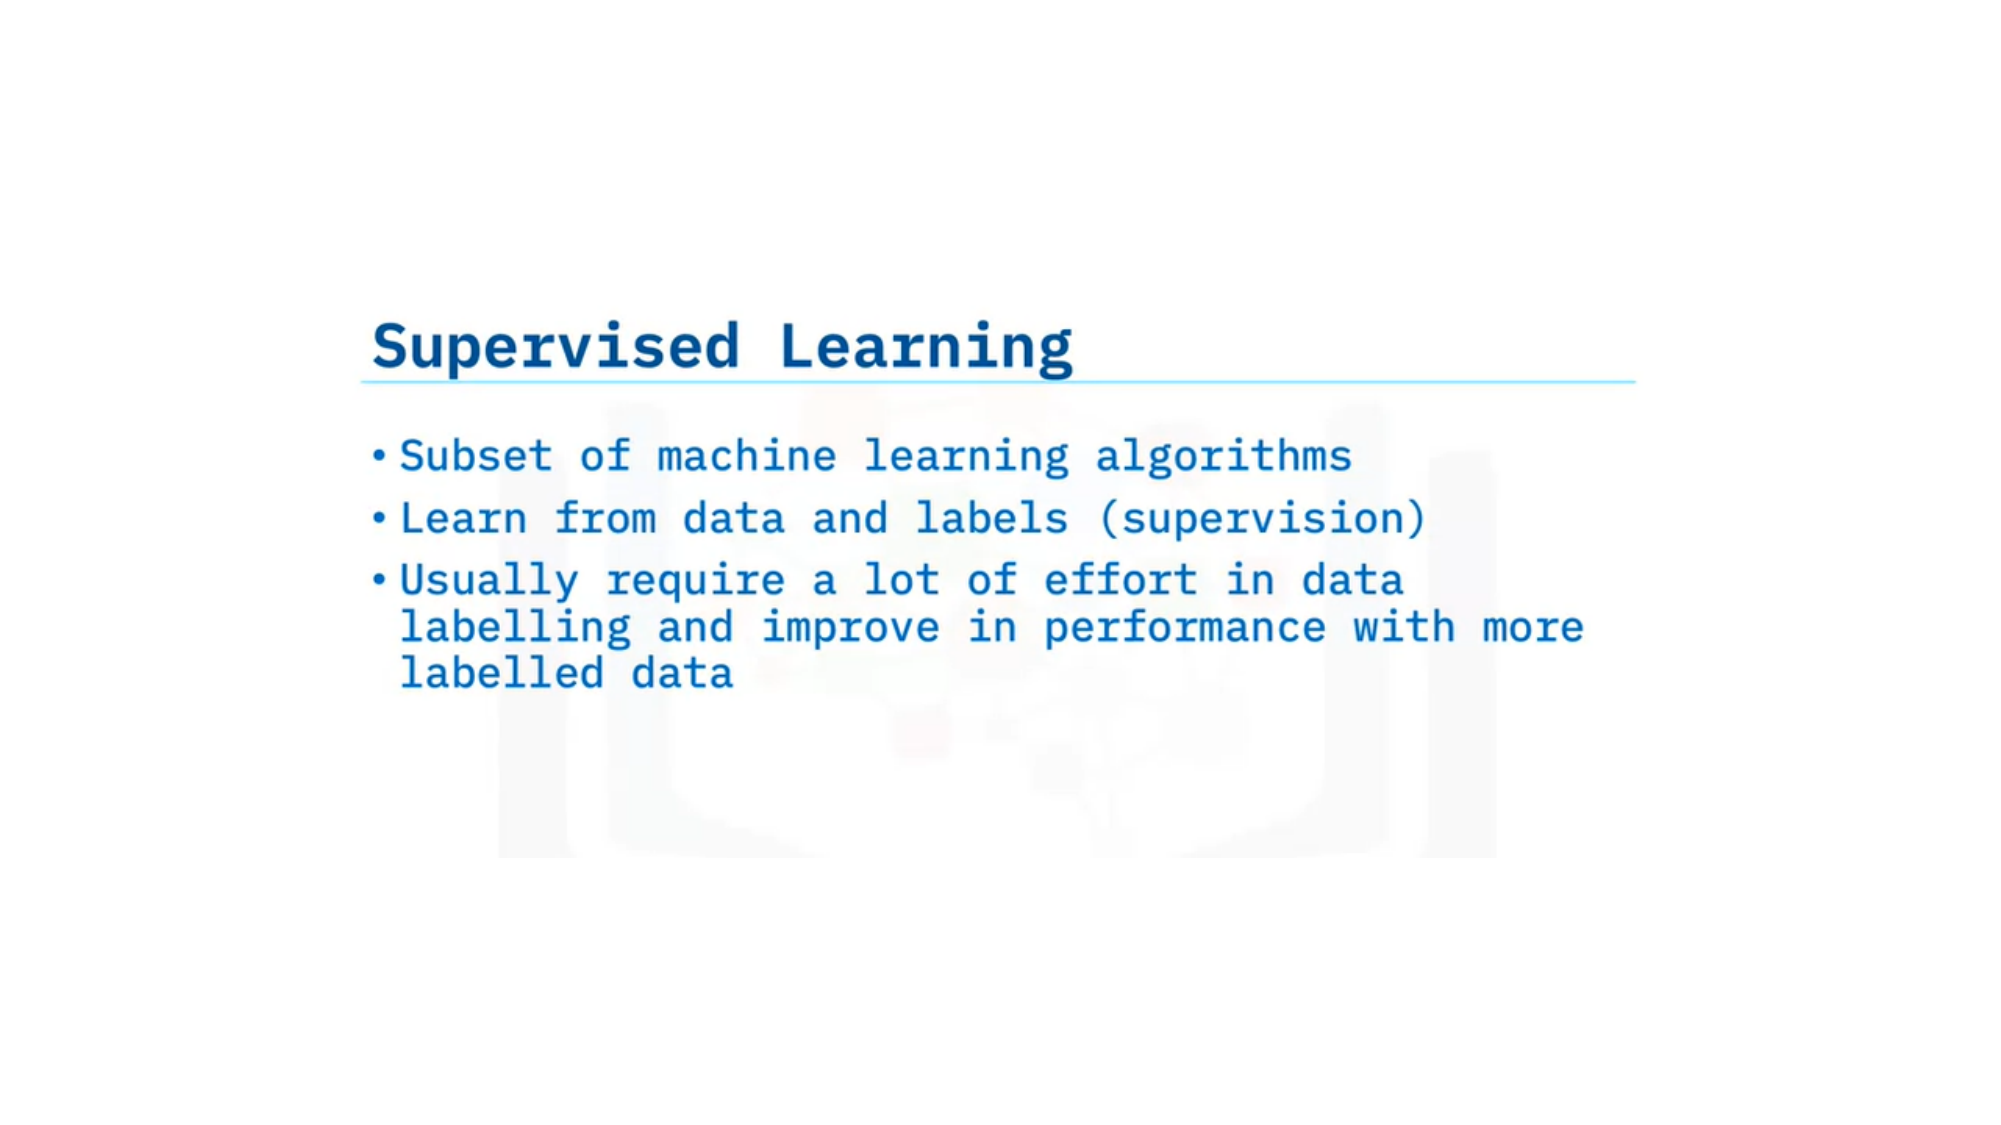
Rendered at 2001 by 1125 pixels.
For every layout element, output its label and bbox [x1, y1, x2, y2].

picture [299, 267, 1700, 858]
